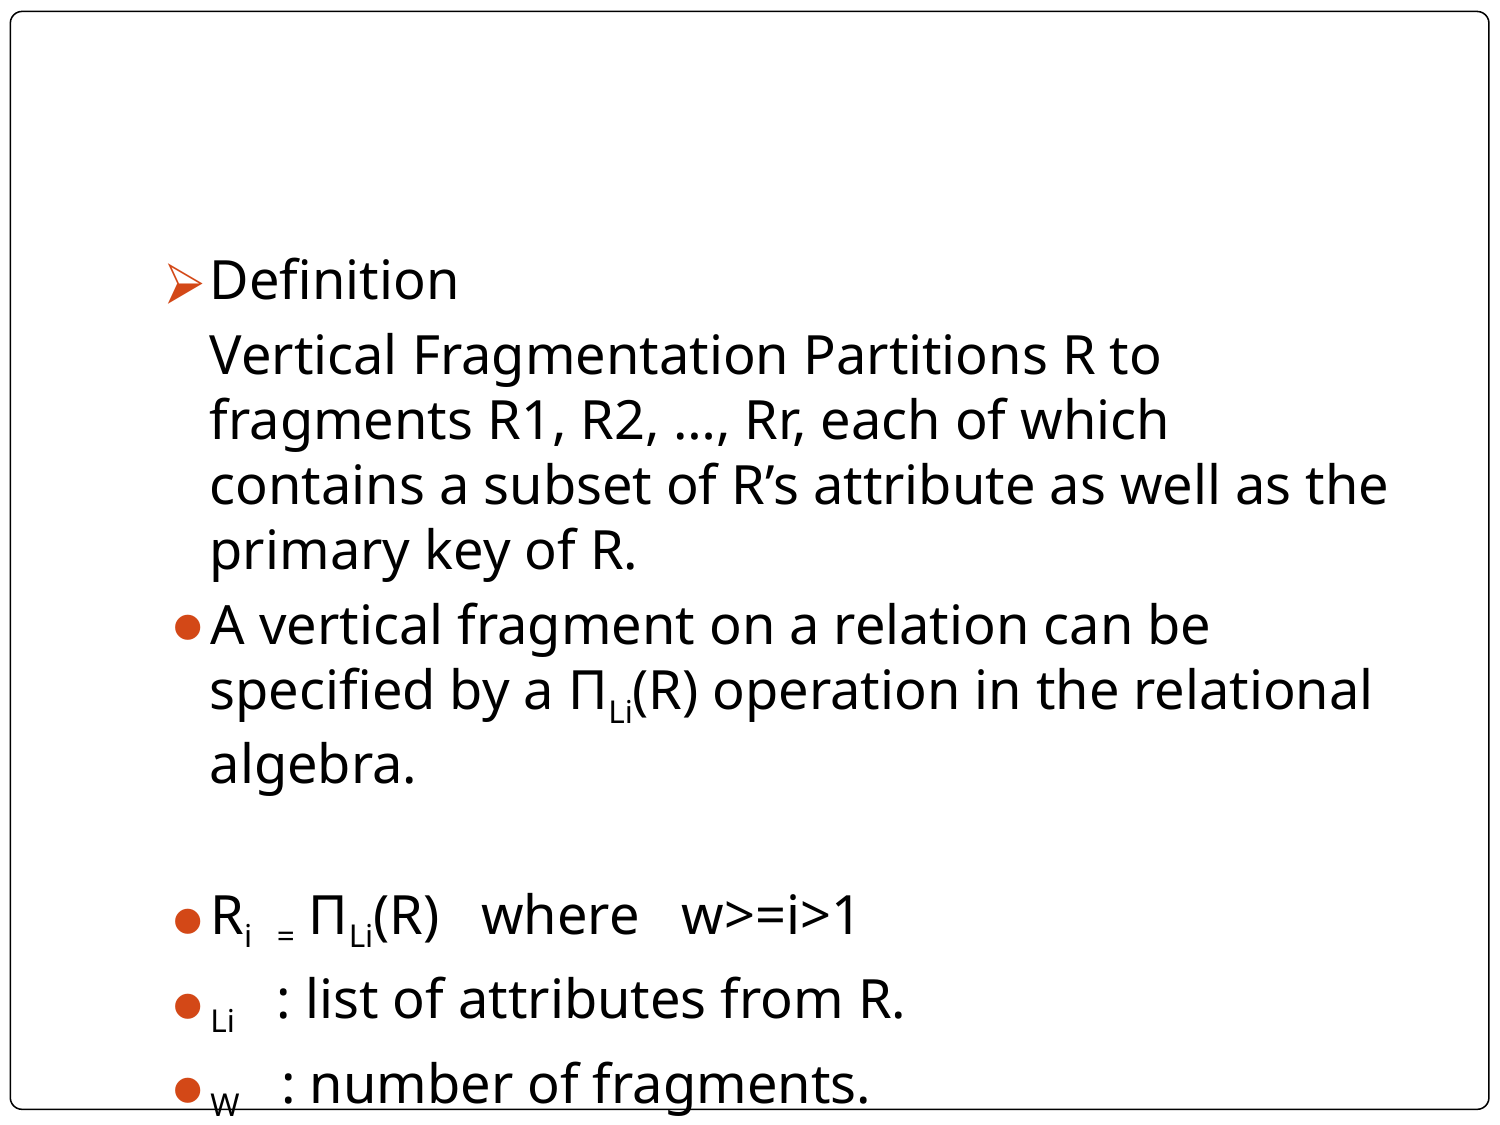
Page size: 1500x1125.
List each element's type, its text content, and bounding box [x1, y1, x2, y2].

list Definition Vertical Fragmentation Partitions R to fragments R1, R2, …, Rr, each of which contains a subset of R’s attribute as well as the primary key of R. A vertical fragment on a relation can be specified by a ΠLi(R) operation in the relational algebra. Ri = ΠLi(R) where w>=i>1 Li : list of attributes from R. W : number of fragments. [150, 237, 1425, 988]
